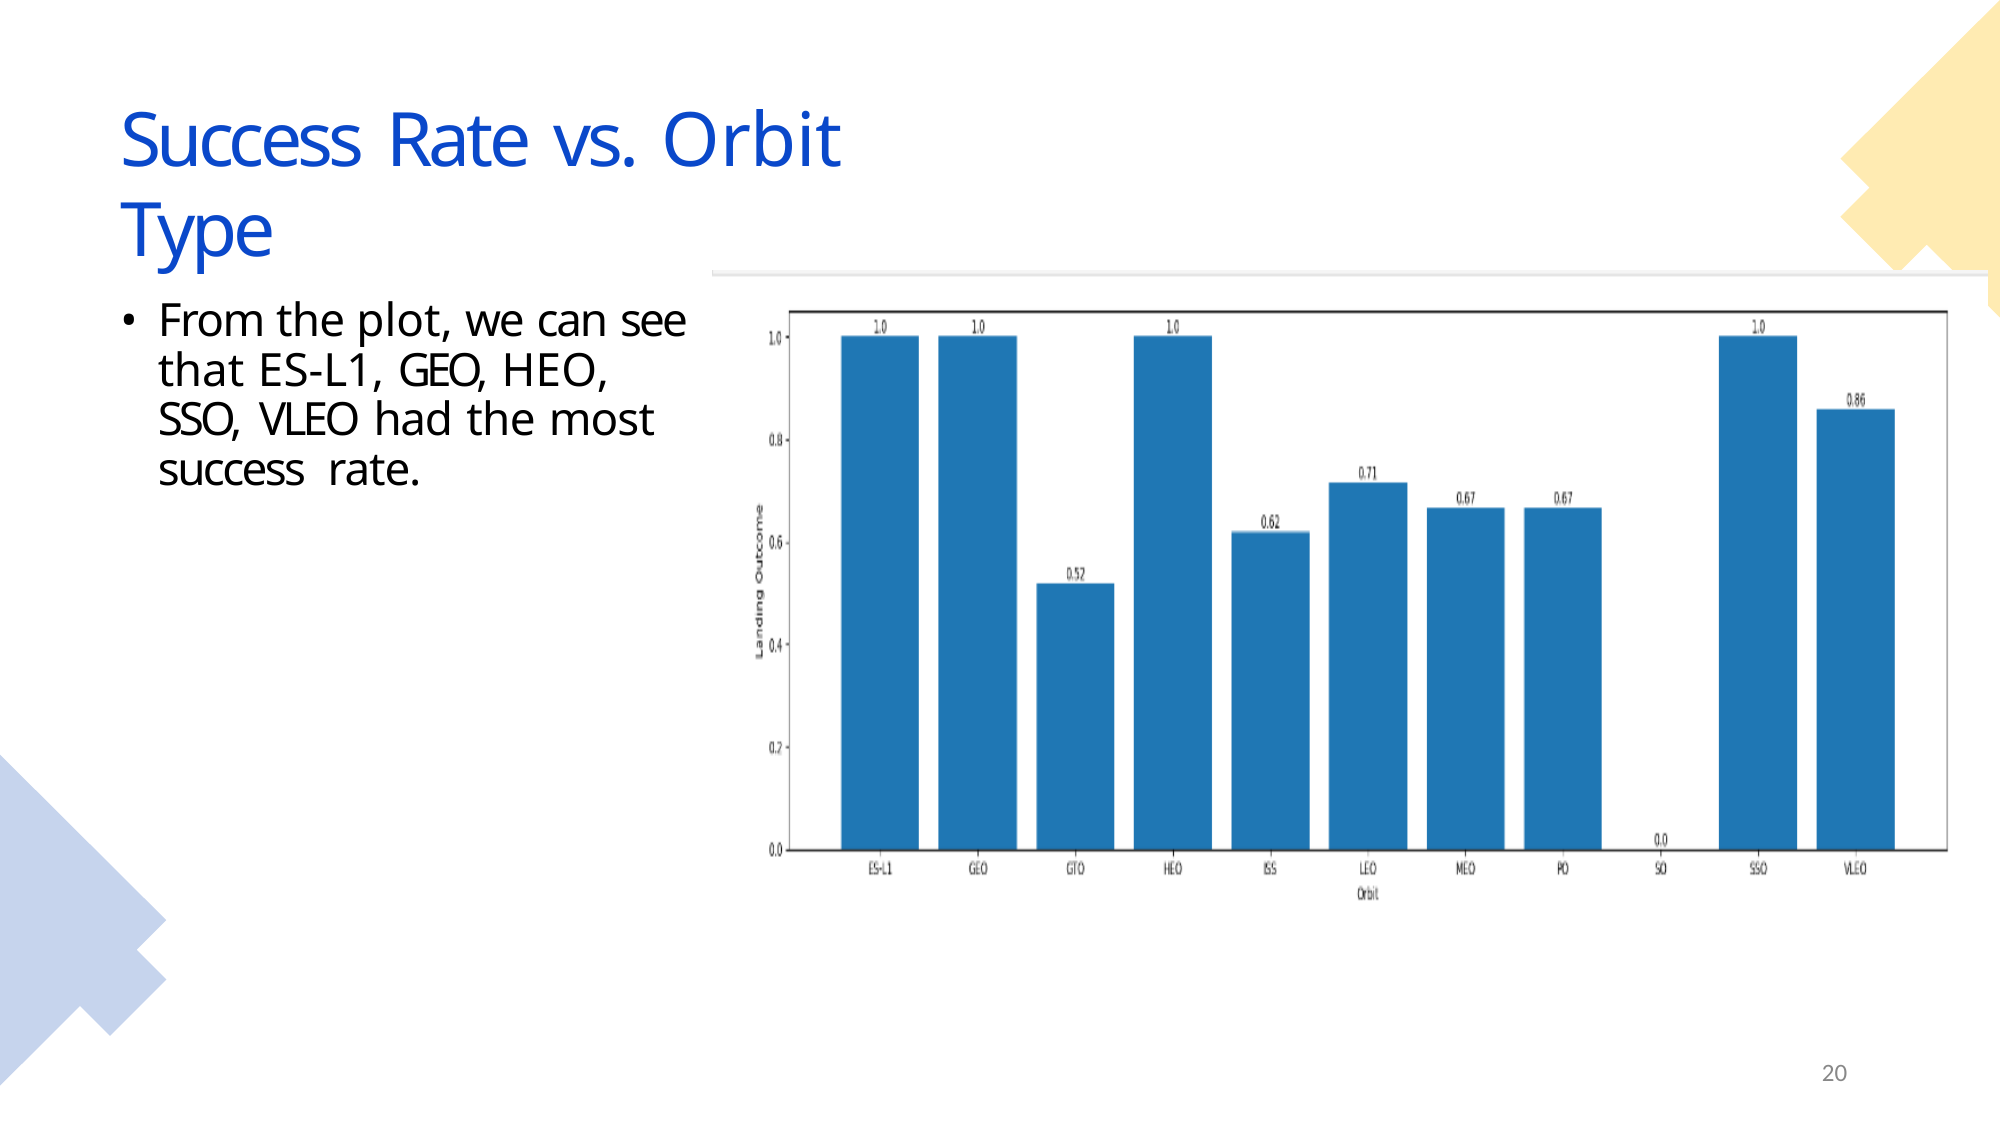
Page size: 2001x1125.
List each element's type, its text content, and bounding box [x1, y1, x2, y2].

text_box 20 [1815, 1060, 1854, 1087]
text_box [1840, 0, 2000, 318]
text_box From the plot, we can see that ES-L1, GEO, HEO, SSO, VLEO had the most success rate. [118, 289, 701, 495]
picture [712, 270, 1988, 921]
text_box [0, 754, 167, 1086]
title Success Rate vs. Orbit Type [118, 89, 1003, 280]
